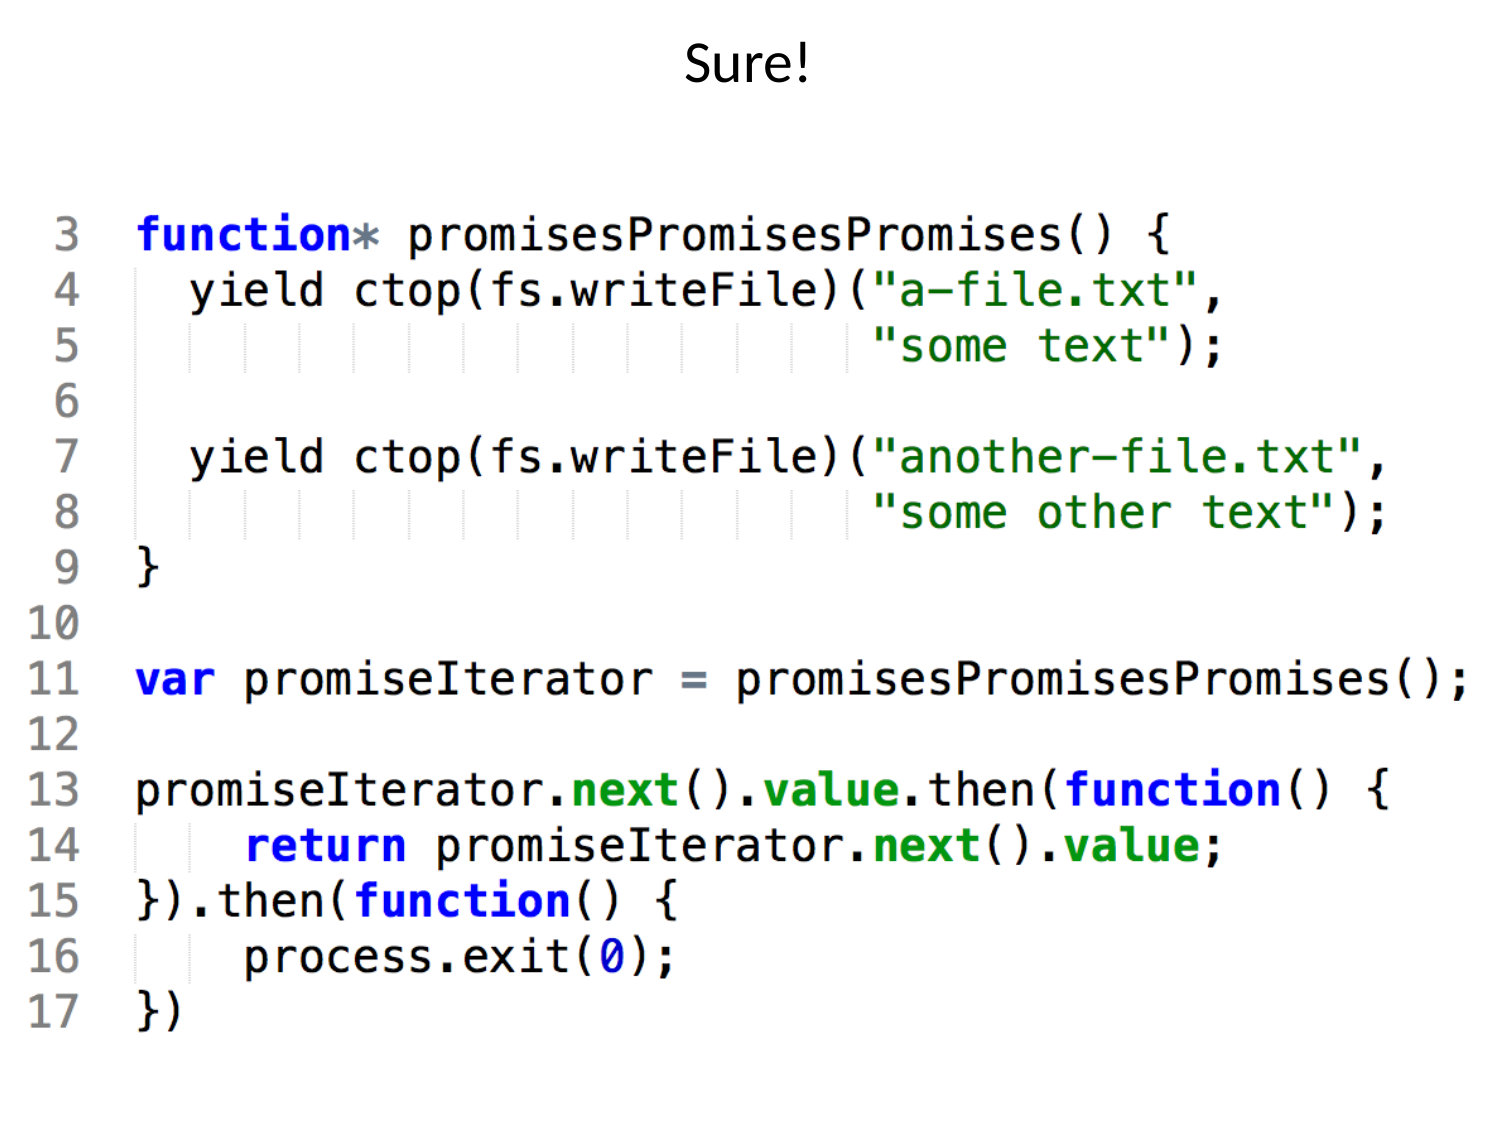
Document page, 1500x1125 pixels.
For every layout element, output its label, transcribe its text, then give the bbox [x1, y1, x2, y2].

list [13, 145, 1487, 1103]
title Sure! [10, 15, 1487, 103]
